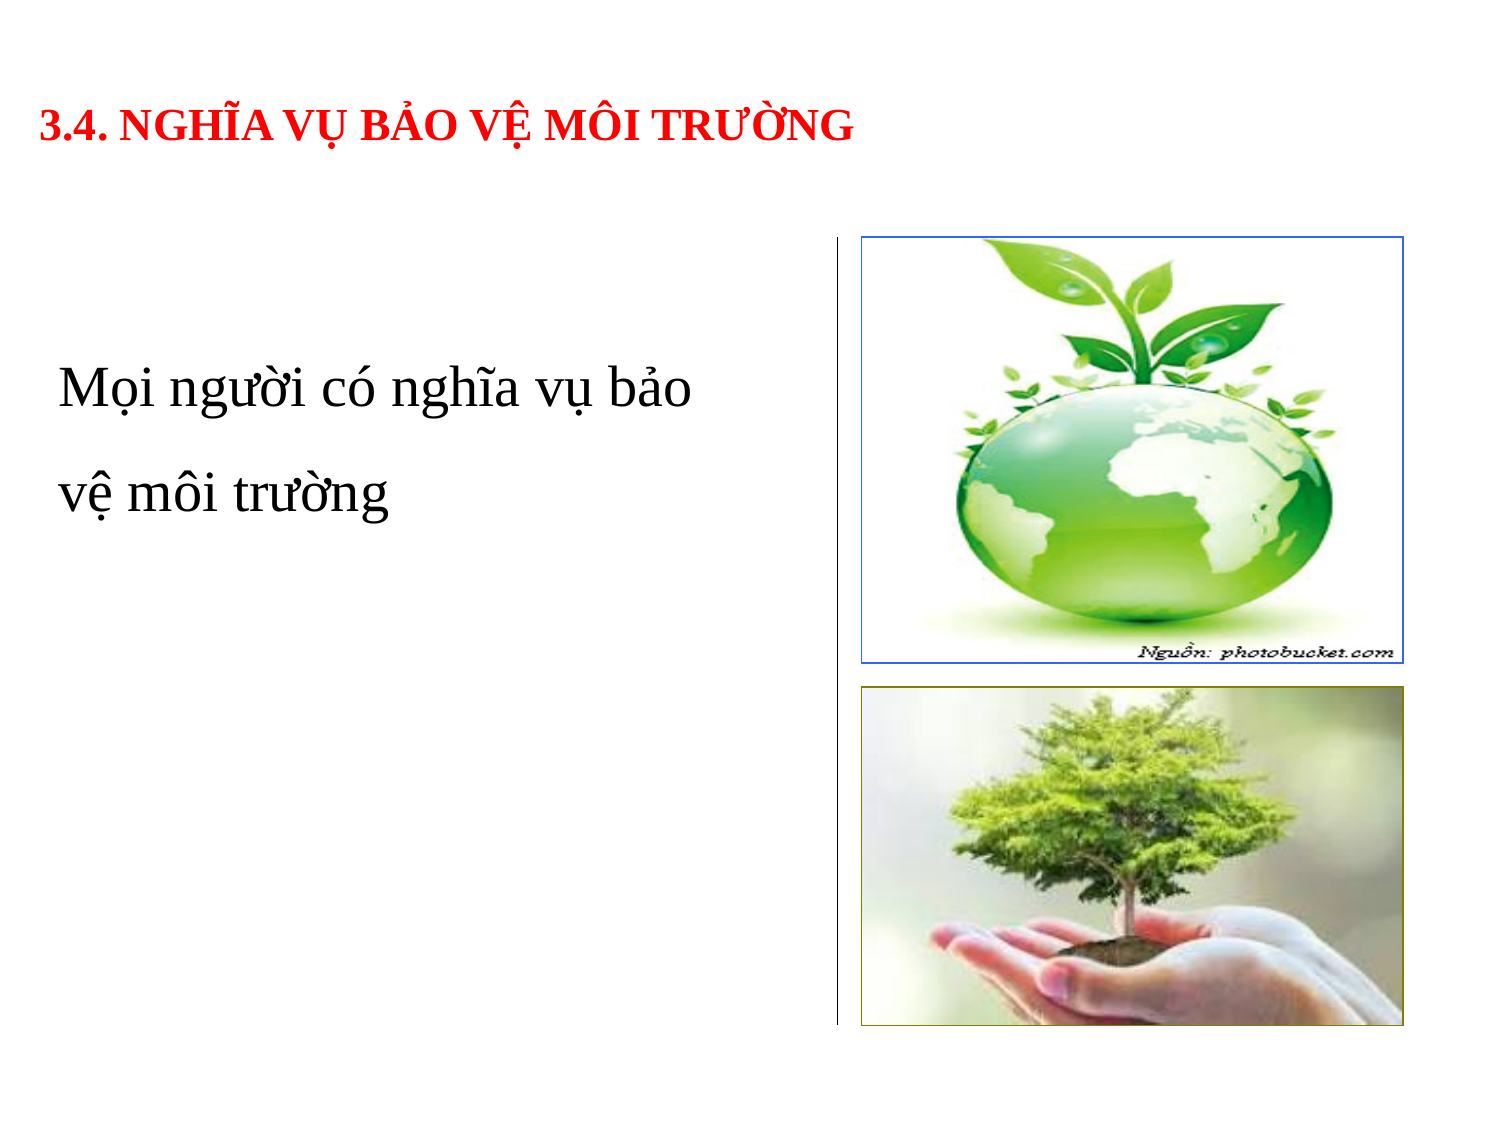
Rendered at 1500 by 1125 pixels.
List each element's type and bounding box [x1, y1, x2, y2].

text_box [24, 87, 1403, 1026]
